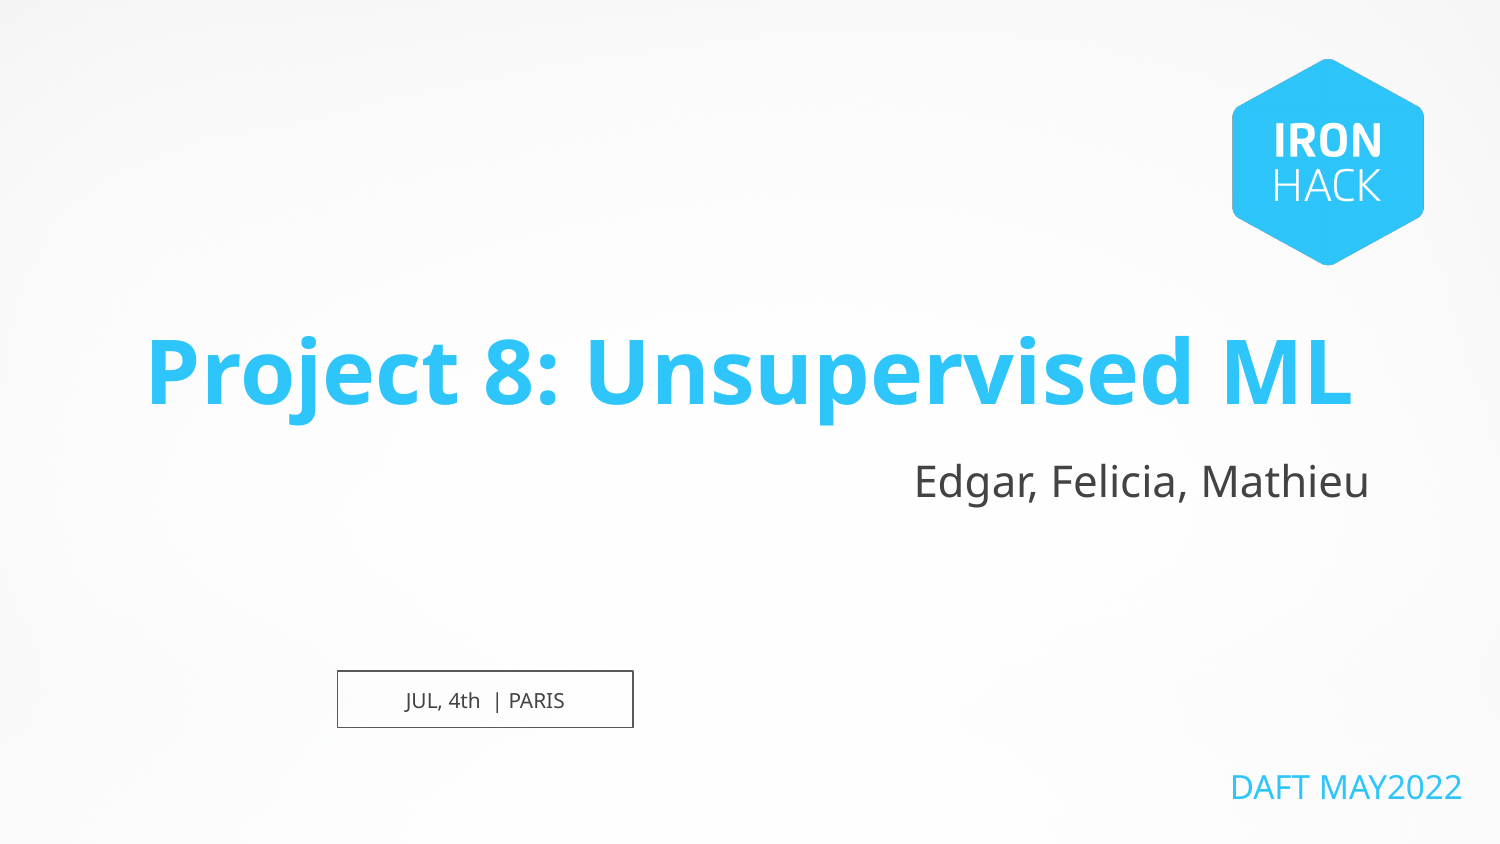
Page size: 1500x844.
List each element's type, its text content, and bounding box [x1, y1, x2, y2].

picture [0, 0, 1500, 300]
text_box [337, 721, 633, 728]
text_box JUL, 4th | PARIS [326, 672, 644, 721]
text_box Edgar, Felicia, Mathieu [898, 438, 1500, 522]
text_box DAFT MAY2022 [1081, 751, 1479, 821]
picture [0, 438, 1500, 844]
text_box Project 8: Unsupervised ML [0, 300, 1500, 438]
